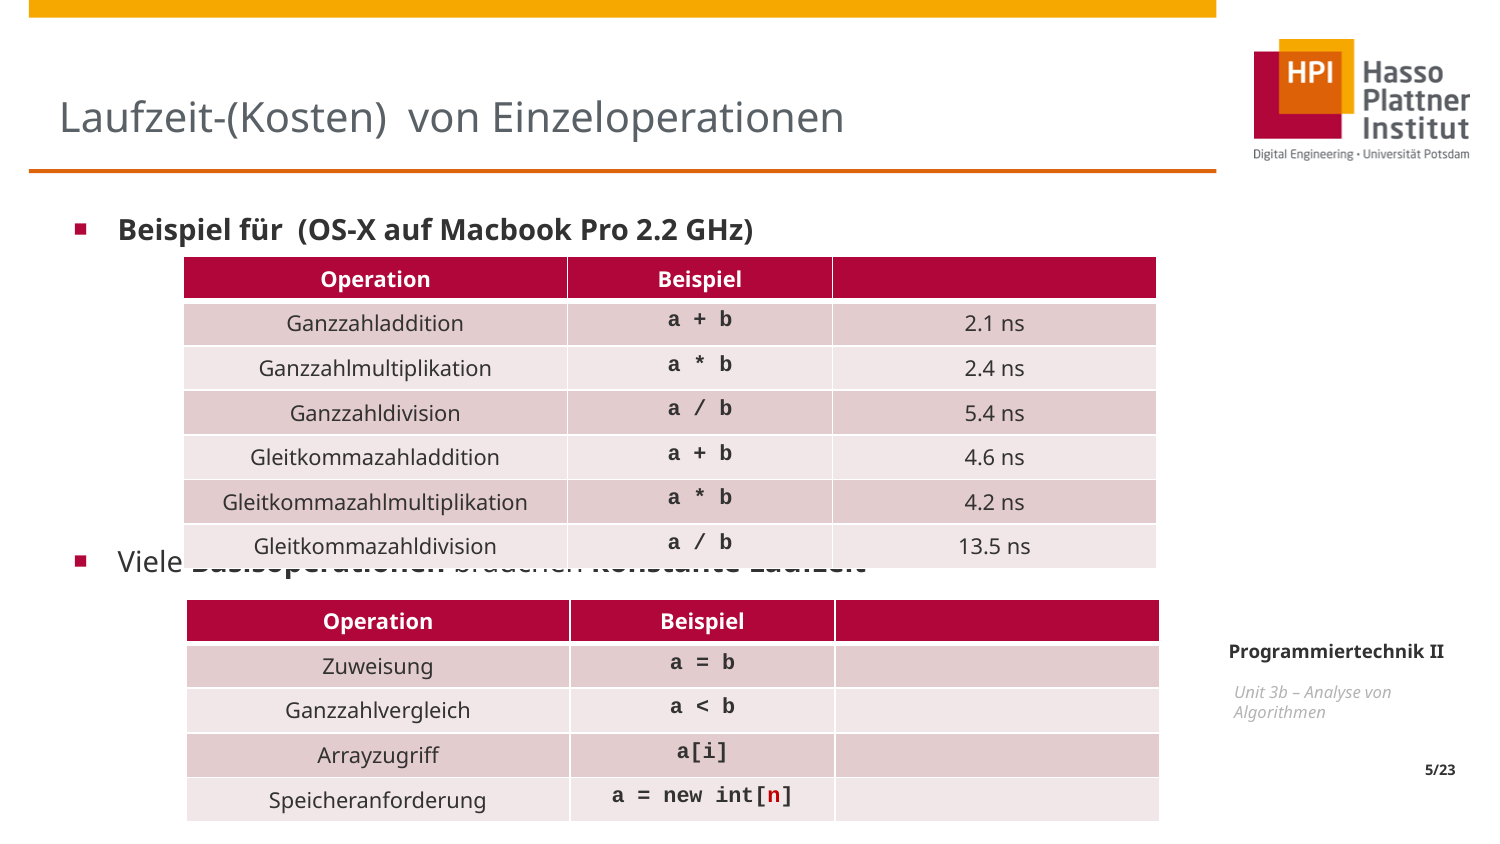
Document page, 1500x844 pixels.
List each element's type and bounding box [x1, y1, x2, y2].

picture [1254, 39, 1470, 161]
